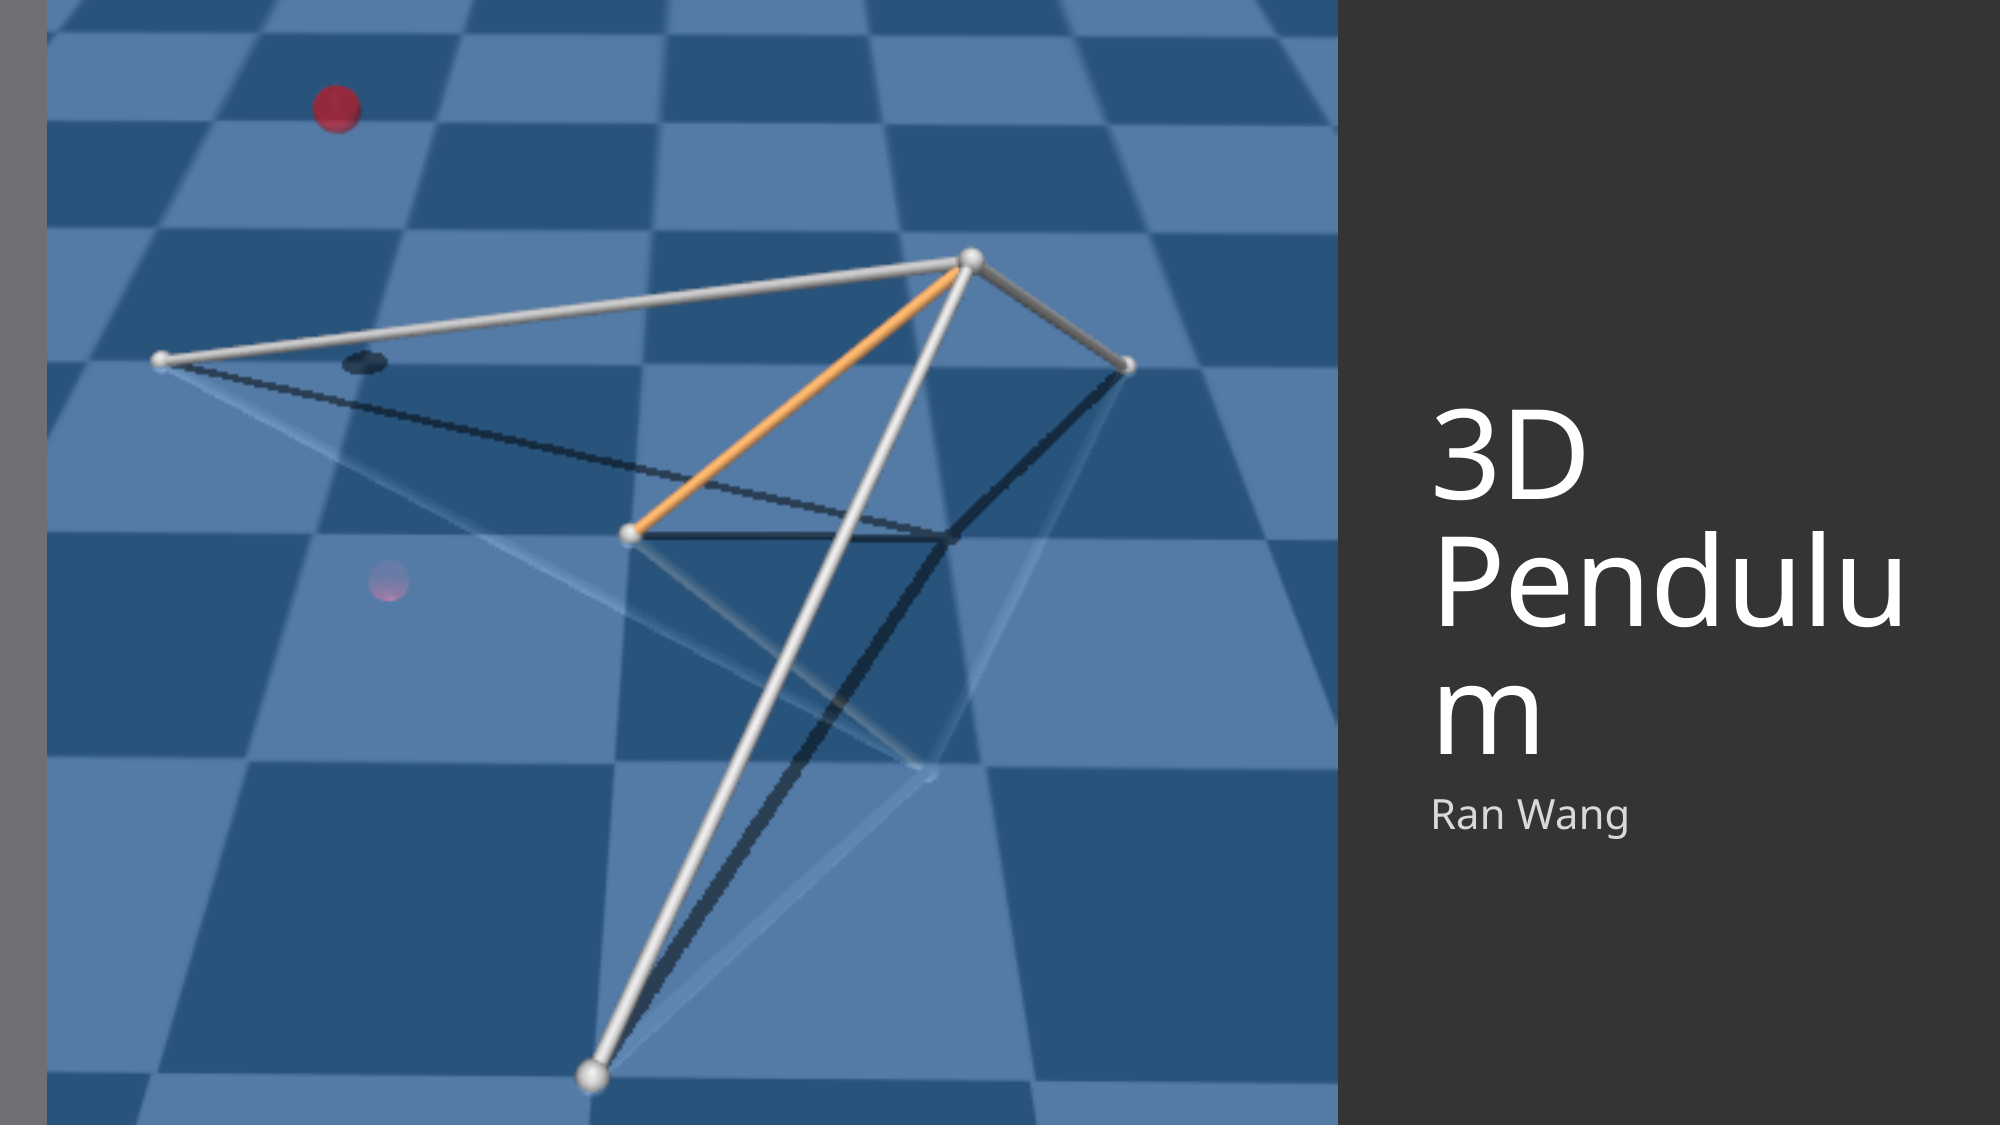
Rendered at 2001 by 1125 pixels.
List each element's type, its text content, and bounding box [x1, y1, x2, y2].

subtitle Ran Wang [1415, 784, 1886, 1062]
picture [46, 0, 1338, 1125]
title 3D Pendulum [1415, 124, 2000, 788]
